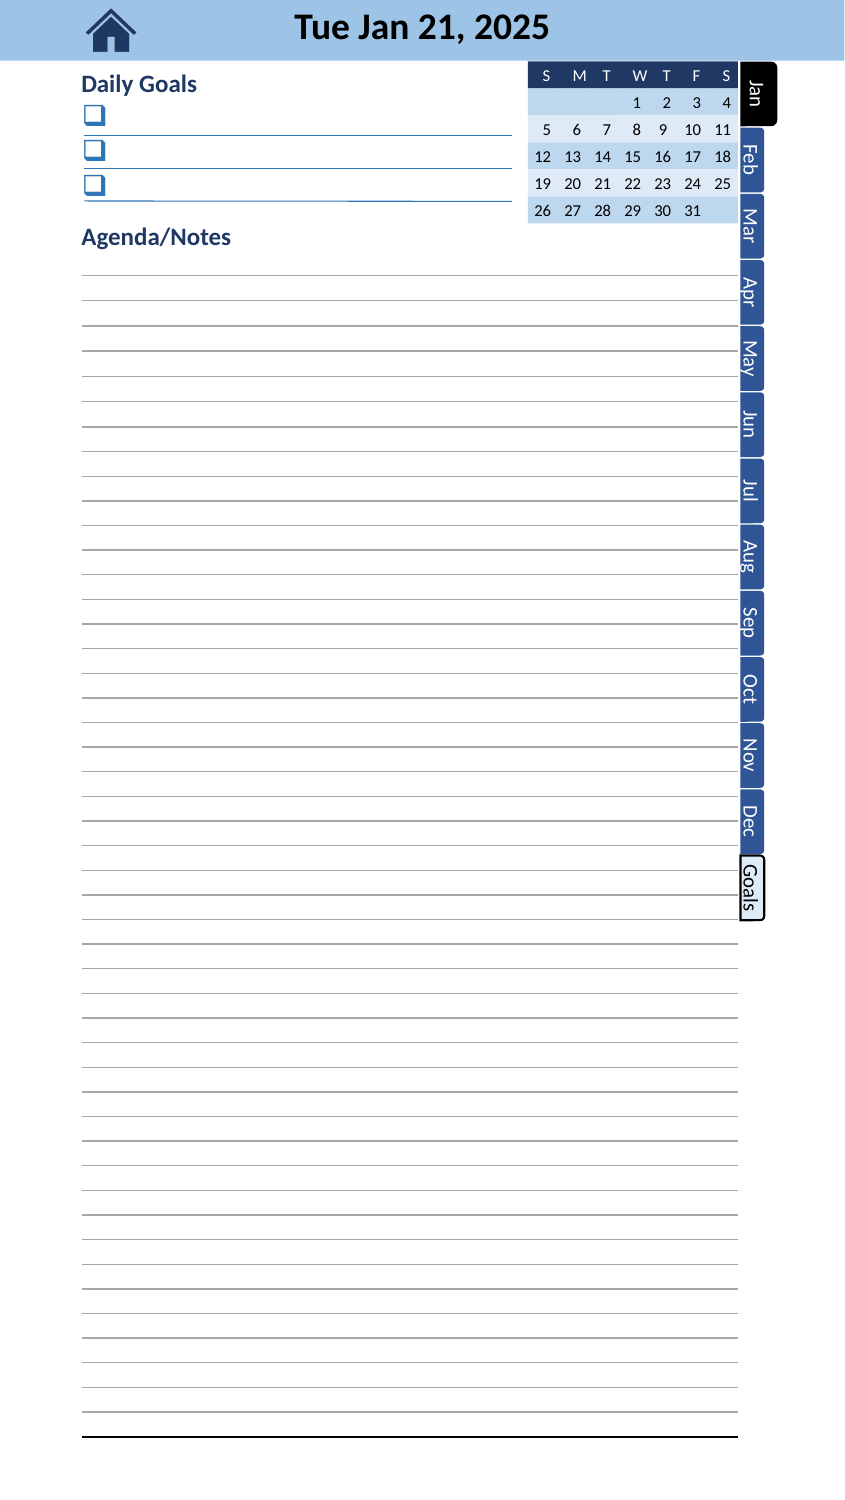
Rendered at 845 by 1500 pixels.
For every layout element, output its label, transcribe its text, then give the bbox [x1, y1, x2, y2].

list Tue Jan 21, 2025 [190, 0, 655, 61]
picture [82, 1, 140, 59]
